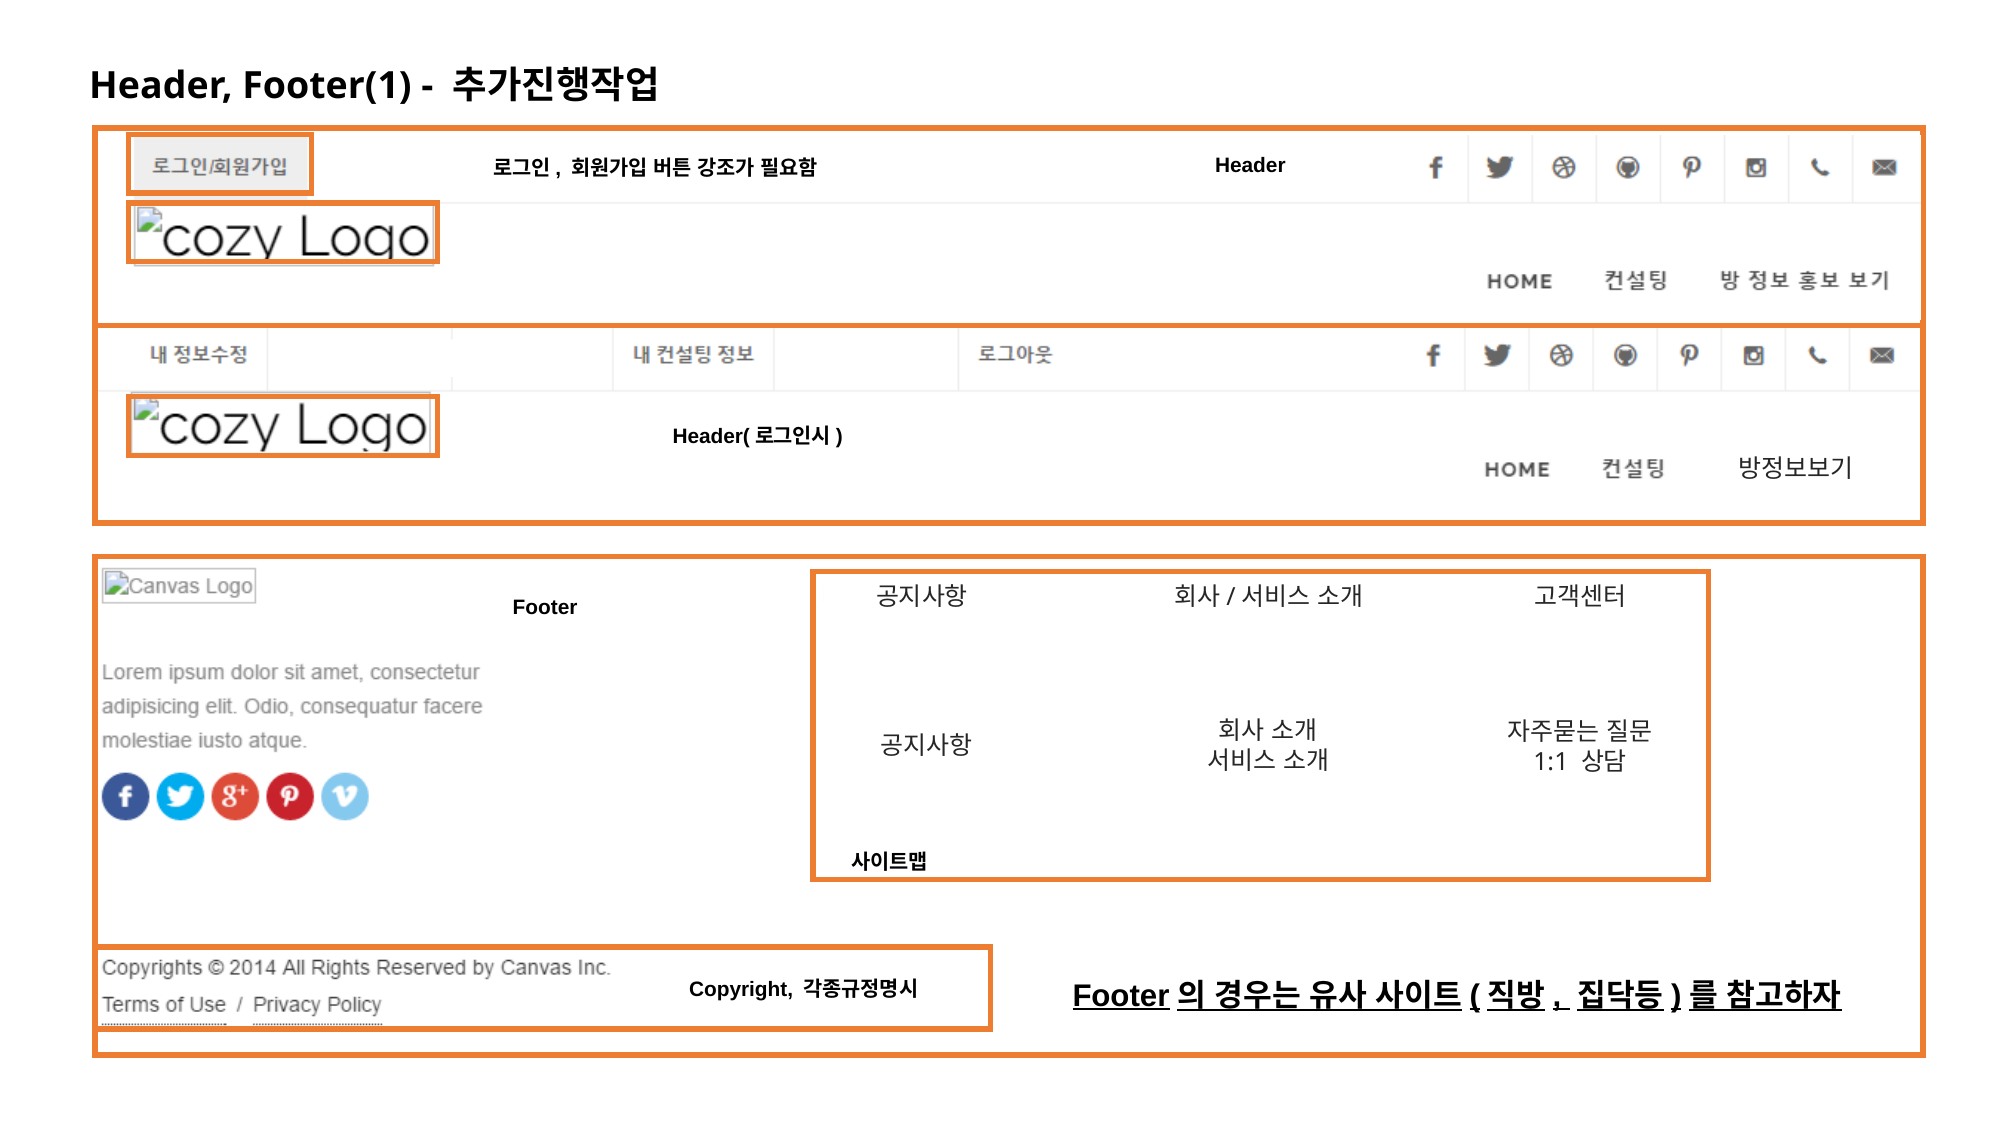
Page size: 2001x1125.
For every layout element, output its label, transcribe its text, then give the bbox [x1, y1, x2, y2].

picture [128, 135, 1921, 320]
picture [94, 326, 1924, 524]
picture [74, 537, 1924, 1055]
text_box [94, 127, 1924, 325]
text_box Header, Footer(1) - 추가진행작업 [74, 53, 860, 114]
